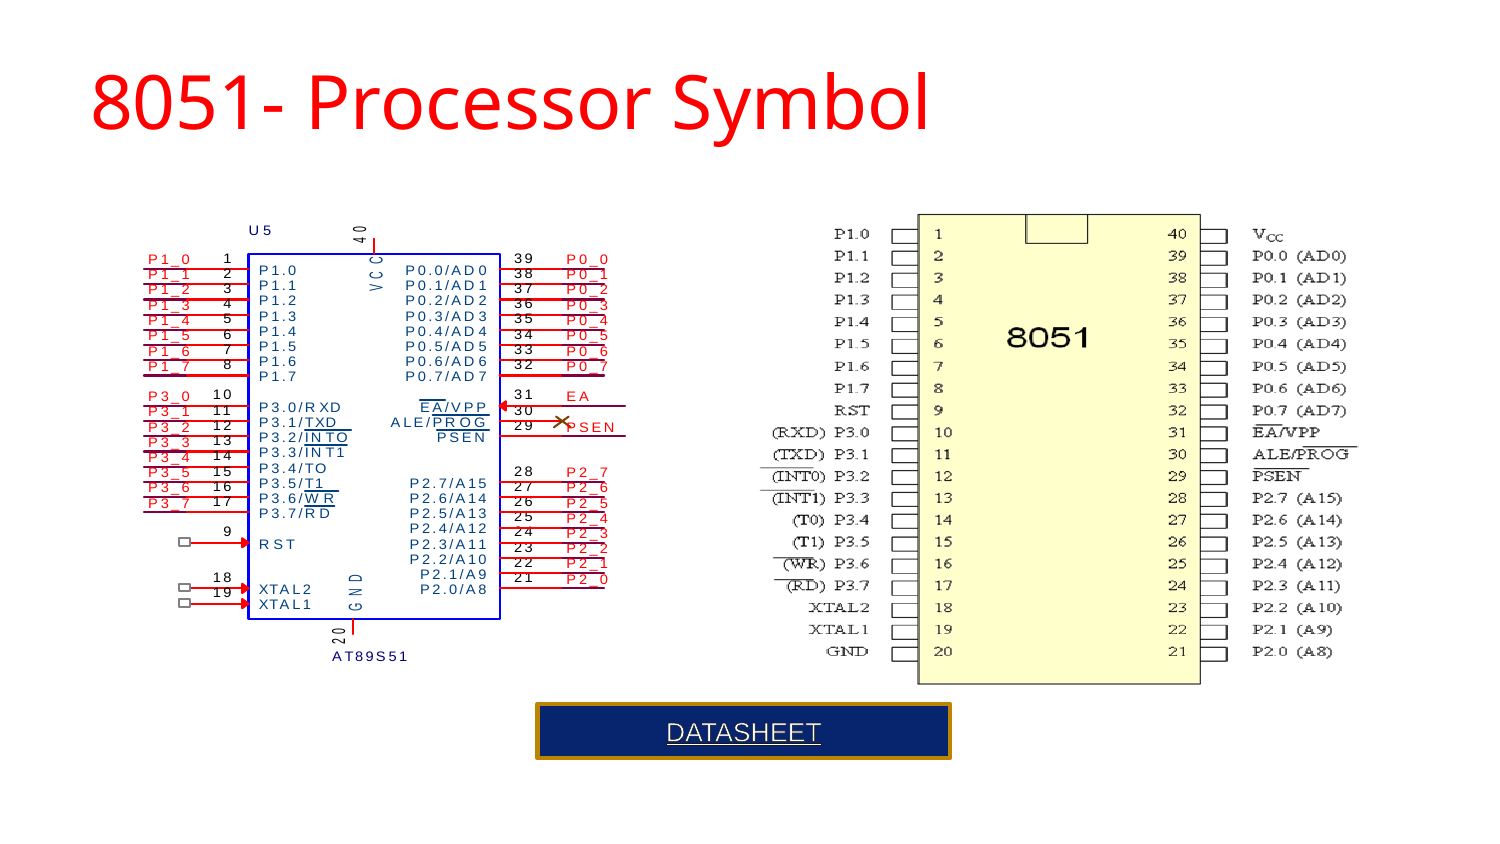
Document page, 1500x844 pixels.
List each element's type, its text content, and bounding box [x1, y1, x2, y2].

title 8051- Processor Symbol [75, 40, 1375, 177]
text_box DATASHEET [535, 702, 952, 760]
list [124, 221, 645, 670]
picture [724, 212, 1387, 687]
